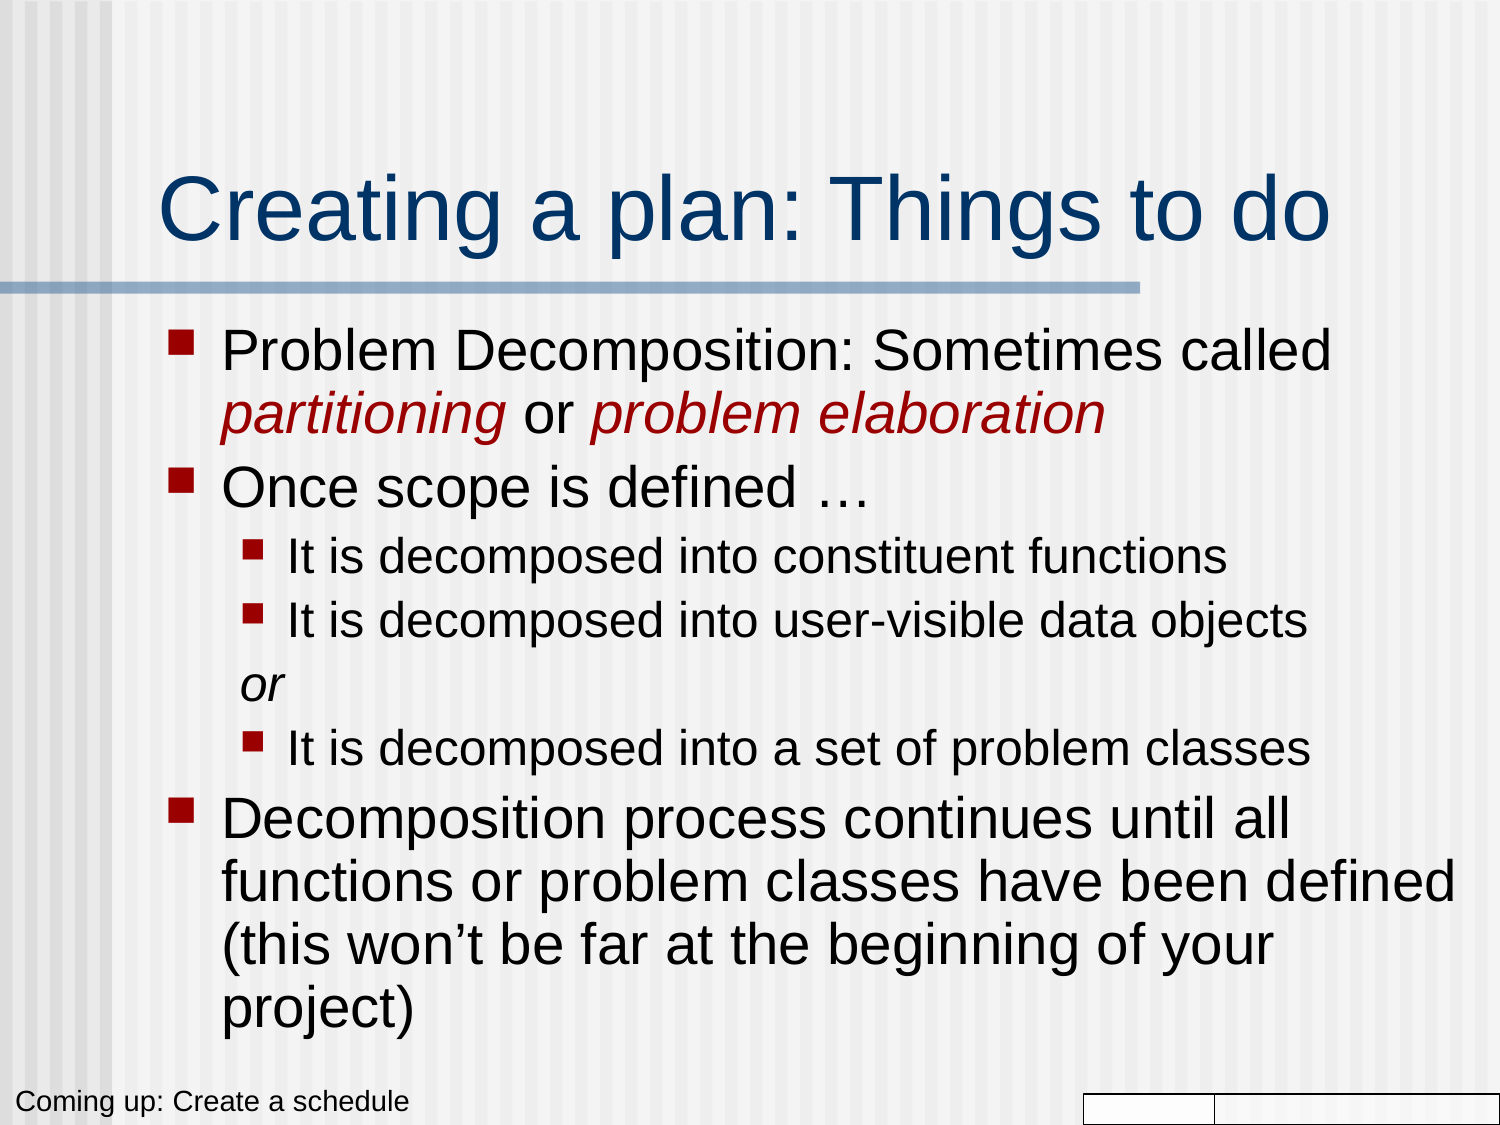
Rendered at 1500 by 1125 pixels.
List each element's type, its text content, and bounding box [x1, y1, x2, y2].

text_box [1083, 1093, 1214, 1125]
title Creating a plan: Things to do [142, 87, 1482, 267]
list Problem Decomposition: Sometimes called partitioning or problem elaboration Once scope is defined … It is decomposed into constituent functions It is decomposed into user-visible data objects or It is decomposed into a set of problem classes Decomposition process continues until all functions or problem classes have been defined (this won’t be far at the beginning of your project) [149, 312, 1481, 1088]
text_box [1214, 1093, 1500, 1125]
footer Coming up: Create a schedule [0, 1074, 988, 1125]
